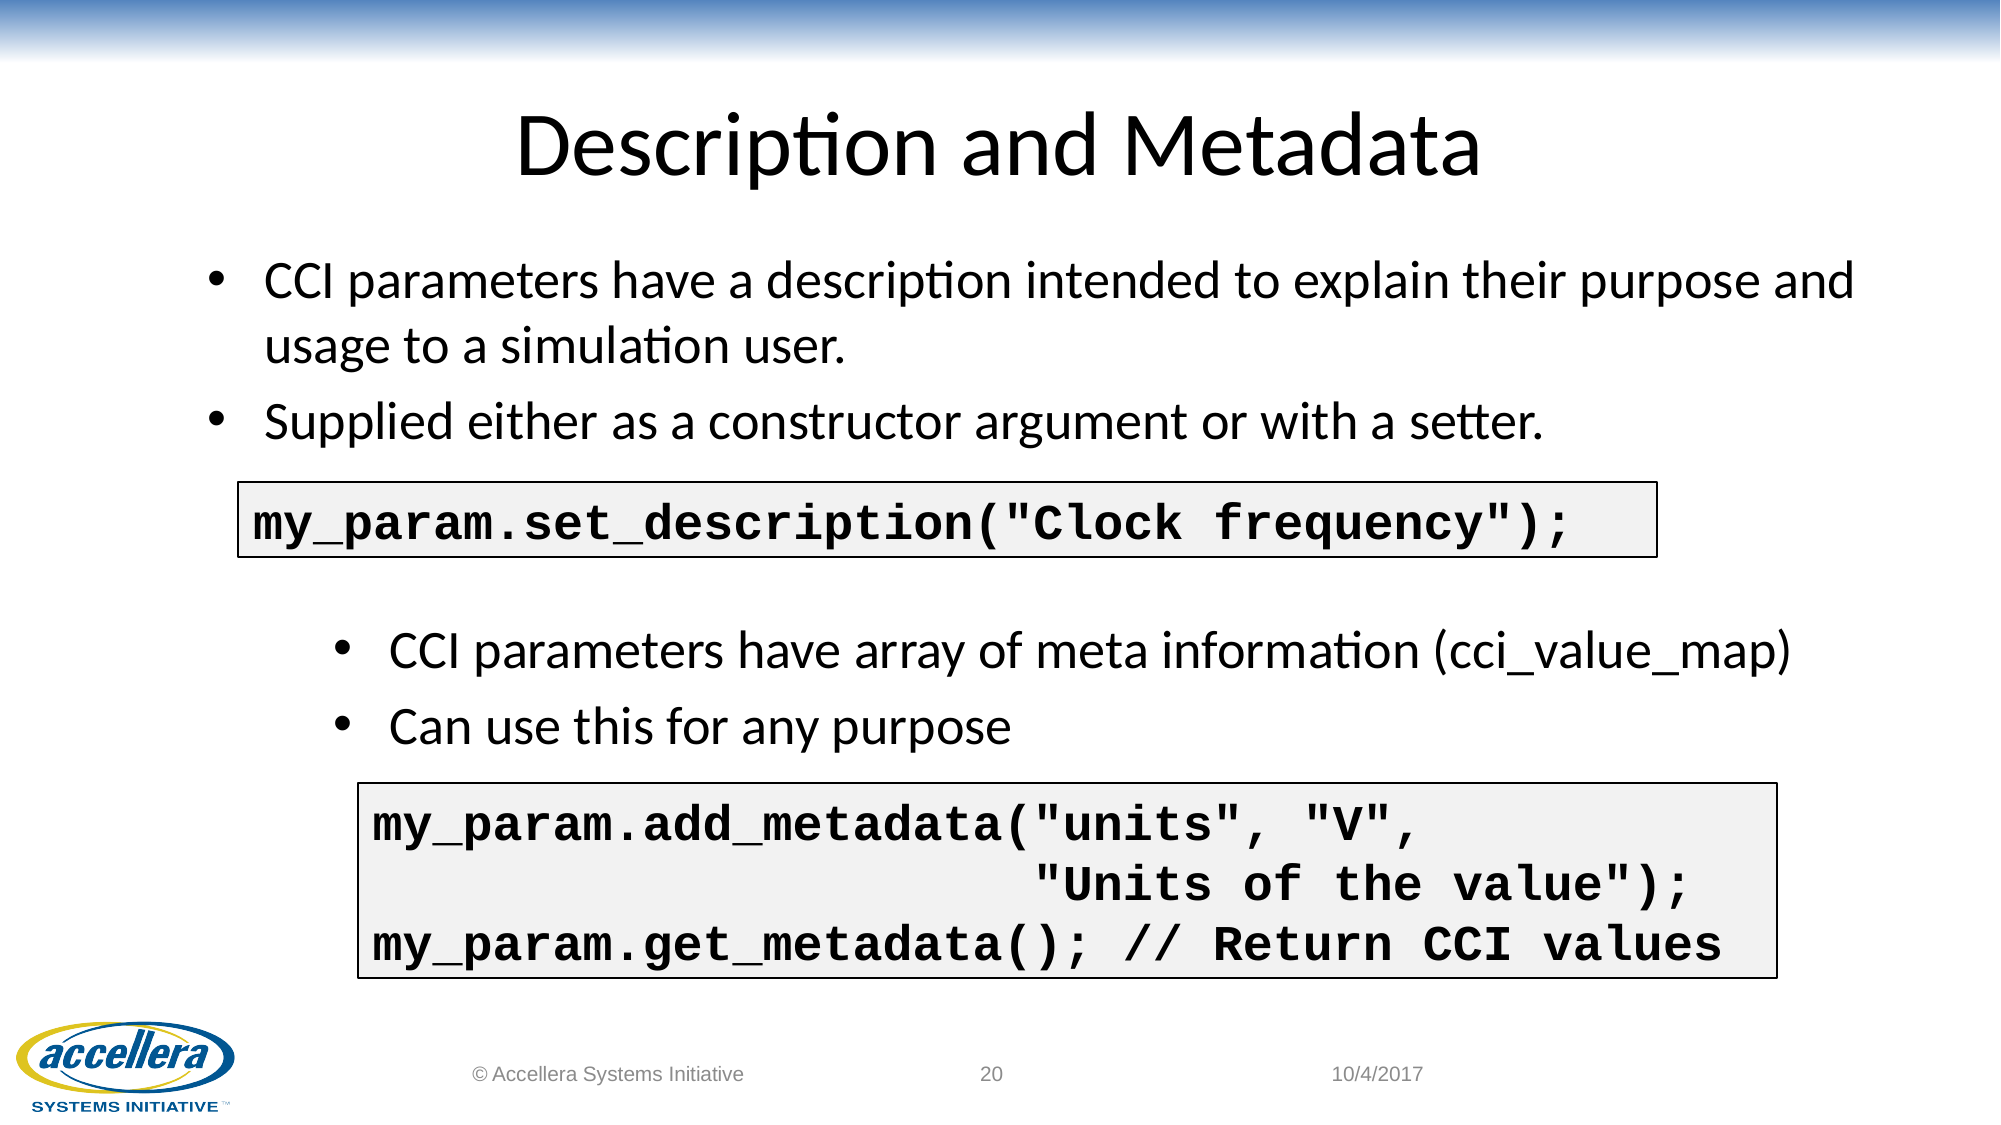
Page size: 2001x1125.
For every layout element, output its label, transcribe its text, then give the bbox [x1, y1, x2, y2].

picture [16, 1021, 235, 1112]
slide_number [1316, 1042, 1550, 1103]
text_box my_param.add_metadata("units", "V", "Units of the value"); my_param.get_metadata(); // Return CCI values [356, 781, 1779, 980]
footer © Accellera Systems Initiative [366, 1042, 850, 1103]
slide_number 20 [850, 1042, 1184, 1103]
text_box my_param.set_description("Clock frequency"); [236, 480, 1659, 559]
title Description and Metadata [99, 45, 1900, 233]
text_box CCI parameters have a description intended to explain their purpose and usage to a simulation user. Supplied either as a constructor argument or with a setter. [193, 237, 1900, 538]
text_box CCI parameters have array of meta information (cci_value_map) Can use this for any purpose [318, 607, 1816, 758]
